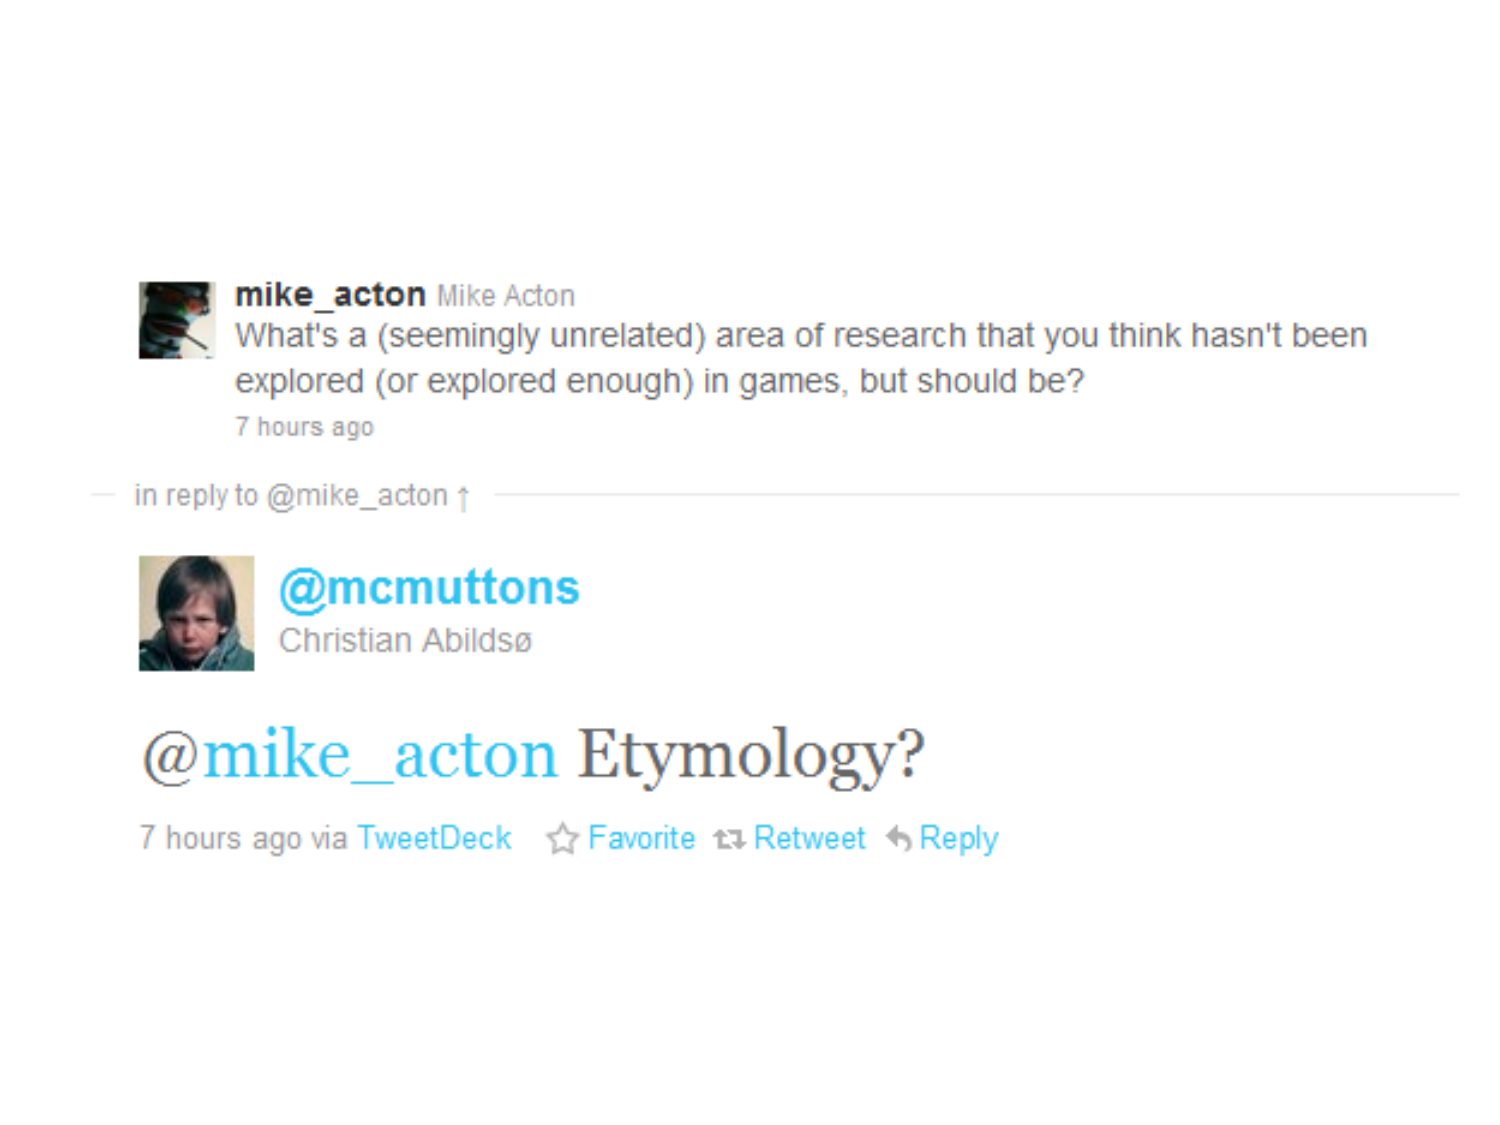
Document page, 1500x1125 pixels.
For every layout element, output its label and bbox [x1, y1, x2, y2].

picture [14, 237, 1500, 901]
